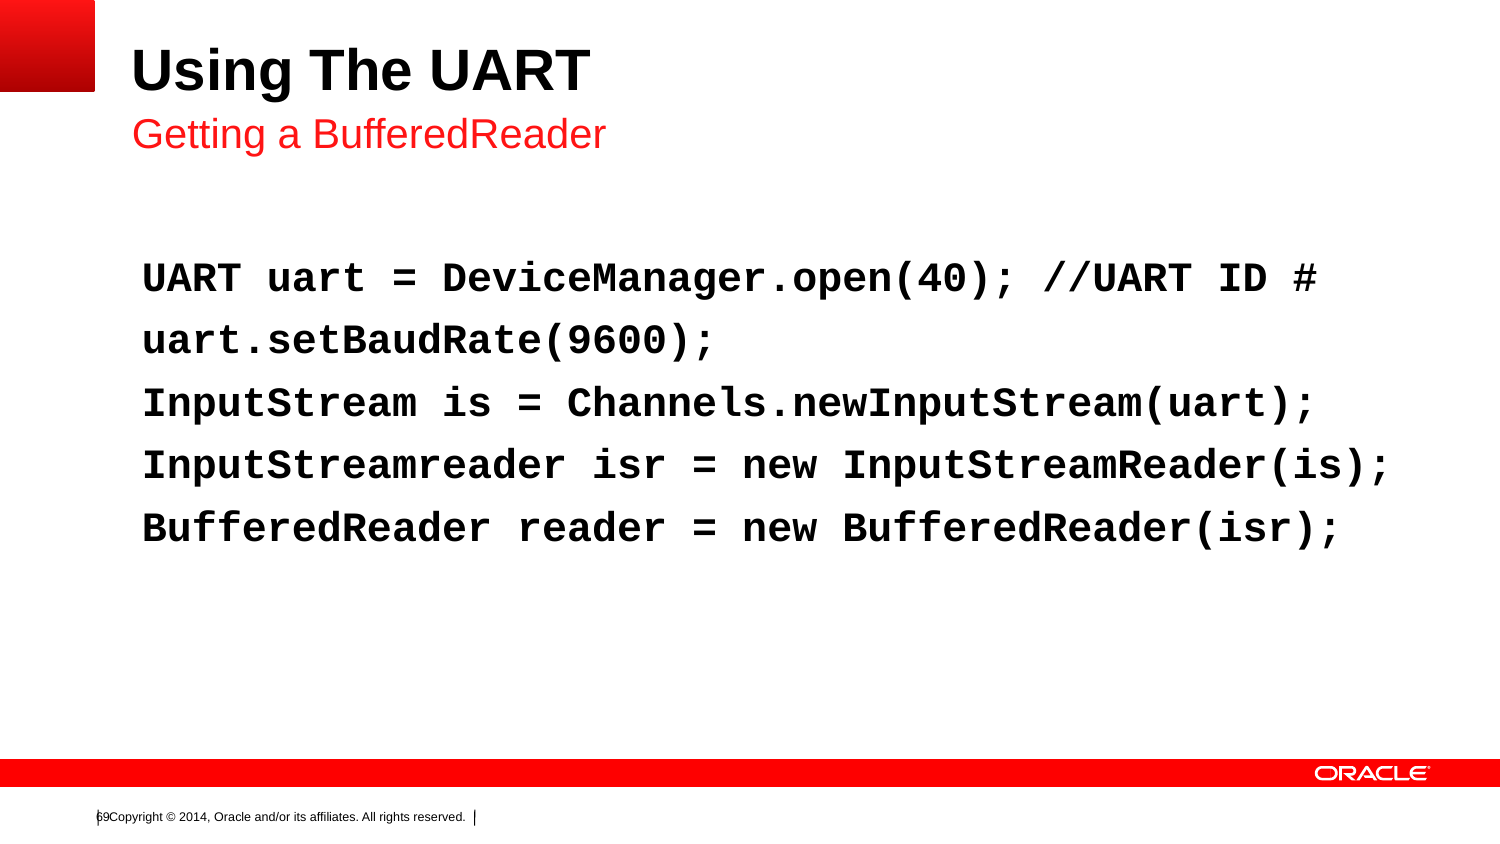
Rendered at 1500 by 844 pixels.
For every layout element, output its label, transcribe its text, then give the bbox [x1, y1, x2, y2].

list Getting a BufferedReader [131, 106, 1482, 157]
title Using The UART [131, 40, 1482, 106]
list UART uart = DeviceManager.open(40); //UART ID # uart.setBaudRate(9600); InputStream is = Channels.newInputStream(uart); InputStreamreader isr = new InputStreamReader(is); BufferedReader reader = new BufferedReader(isr); [131, 249, 1482, 753]
picture [0, 759, 1500, 787]
